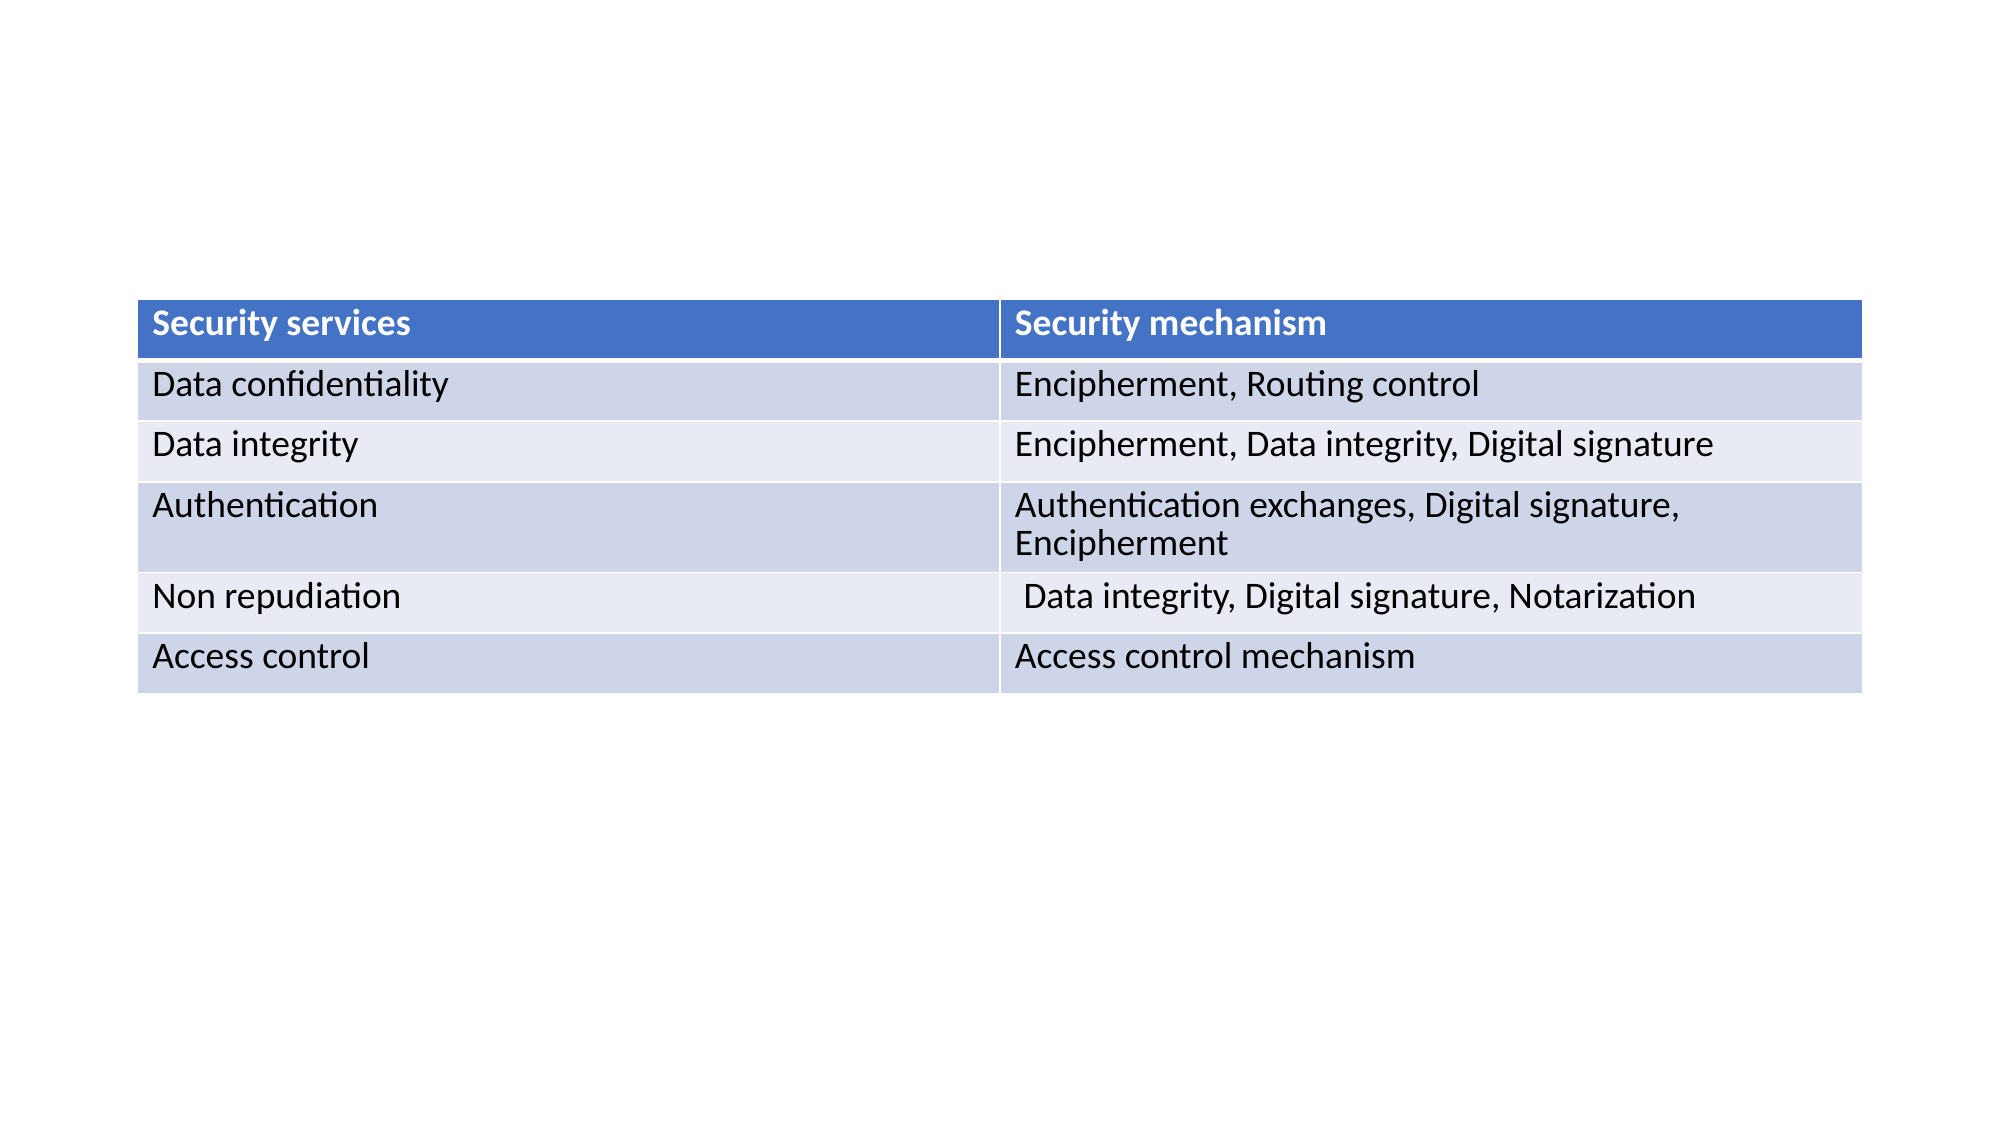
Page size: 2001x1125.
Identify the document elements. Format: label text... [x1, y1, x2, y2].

table_cell Authentication exchanges, Digital signature, Encipherment [1001, 483, 1862, 572]
table_header Security services [138, 300, 999, 358]
table_cell Data confidentiality [138, 363, 999, 420]
table_cell Data integrity [138, 422, 999, 481]
table_header Security mechanism [1001, 300, 1862, 358]
table_cell Access control [138, 634, 999, 693]
table_cell Data integrity, Digital signature, Notarization [1001, 573, 1862, 632]
table_cell Access control mechanism [1001, 634, 1862, 693]
table_cell Non repudiation [138, 573, 999, 632]
table_cell Authentication [138, 483, 999, 572]
table_cell Encipherment, Data integrity, Digital signature [1001, 422, 1862, 481]
table_cell Encipherment, Routing control [1001, 363, 1862, 420]
